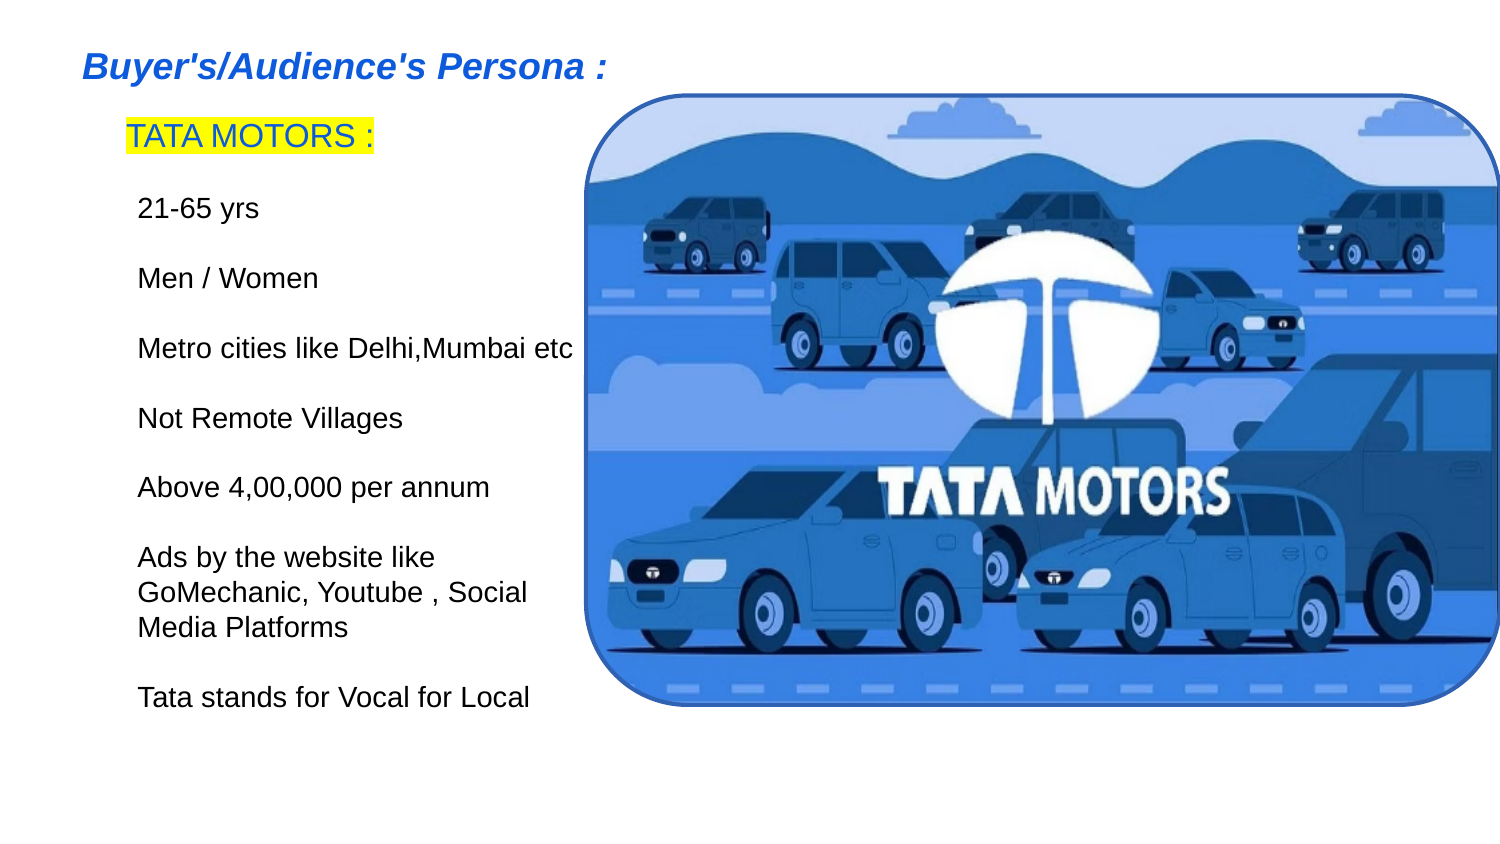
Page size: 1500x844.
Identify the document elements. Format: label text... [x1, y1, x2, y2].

text_box Buyer's/Audience's Persona : [67, 34, 818, 95]
text_box TATA MOTORS : [111, 106, 612, 161]
text_box 21-65 yrs Men / Women Metro cities like Delhi,Mumbai etc Not Remote Villages Above 4,00,000 per annum Ads by the website like GoMechanic, Youtube , Social Media Platforms Tata stands for Vocal for Local [122, 181, 585, 471]
text_box [583, 93, 1500, 707]
